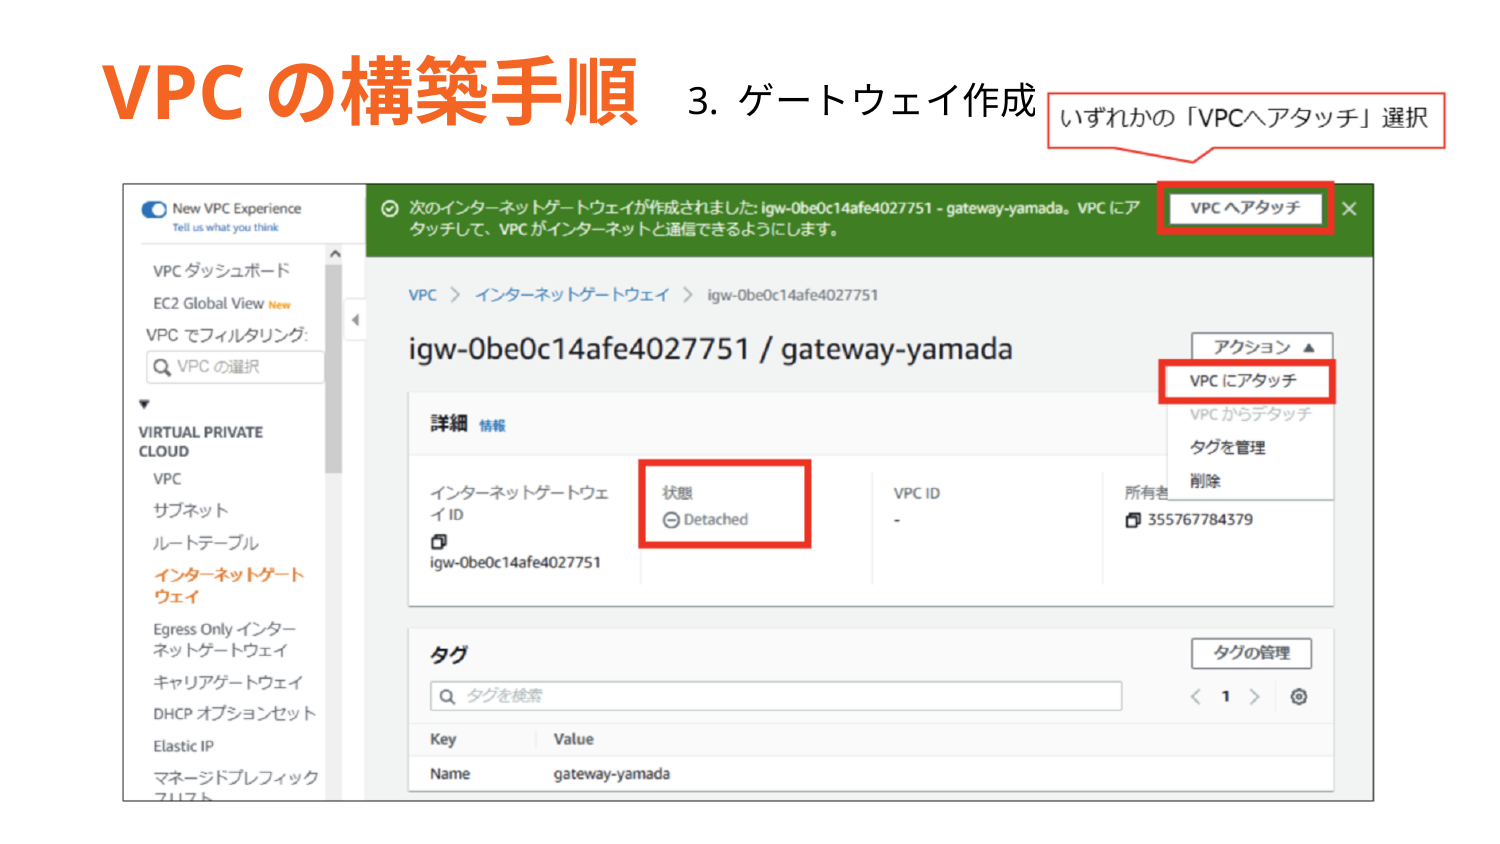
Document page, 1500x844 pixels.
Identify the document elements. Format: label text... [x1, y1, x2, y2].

picture [1035, 82, 1454, 168]
title VPCの構築手順 [87, 29, 1077, 156]
title 3. ゲートウェイ作成 [672, 55, 1062, 123]
picture [112, 172, 1388, 812]
